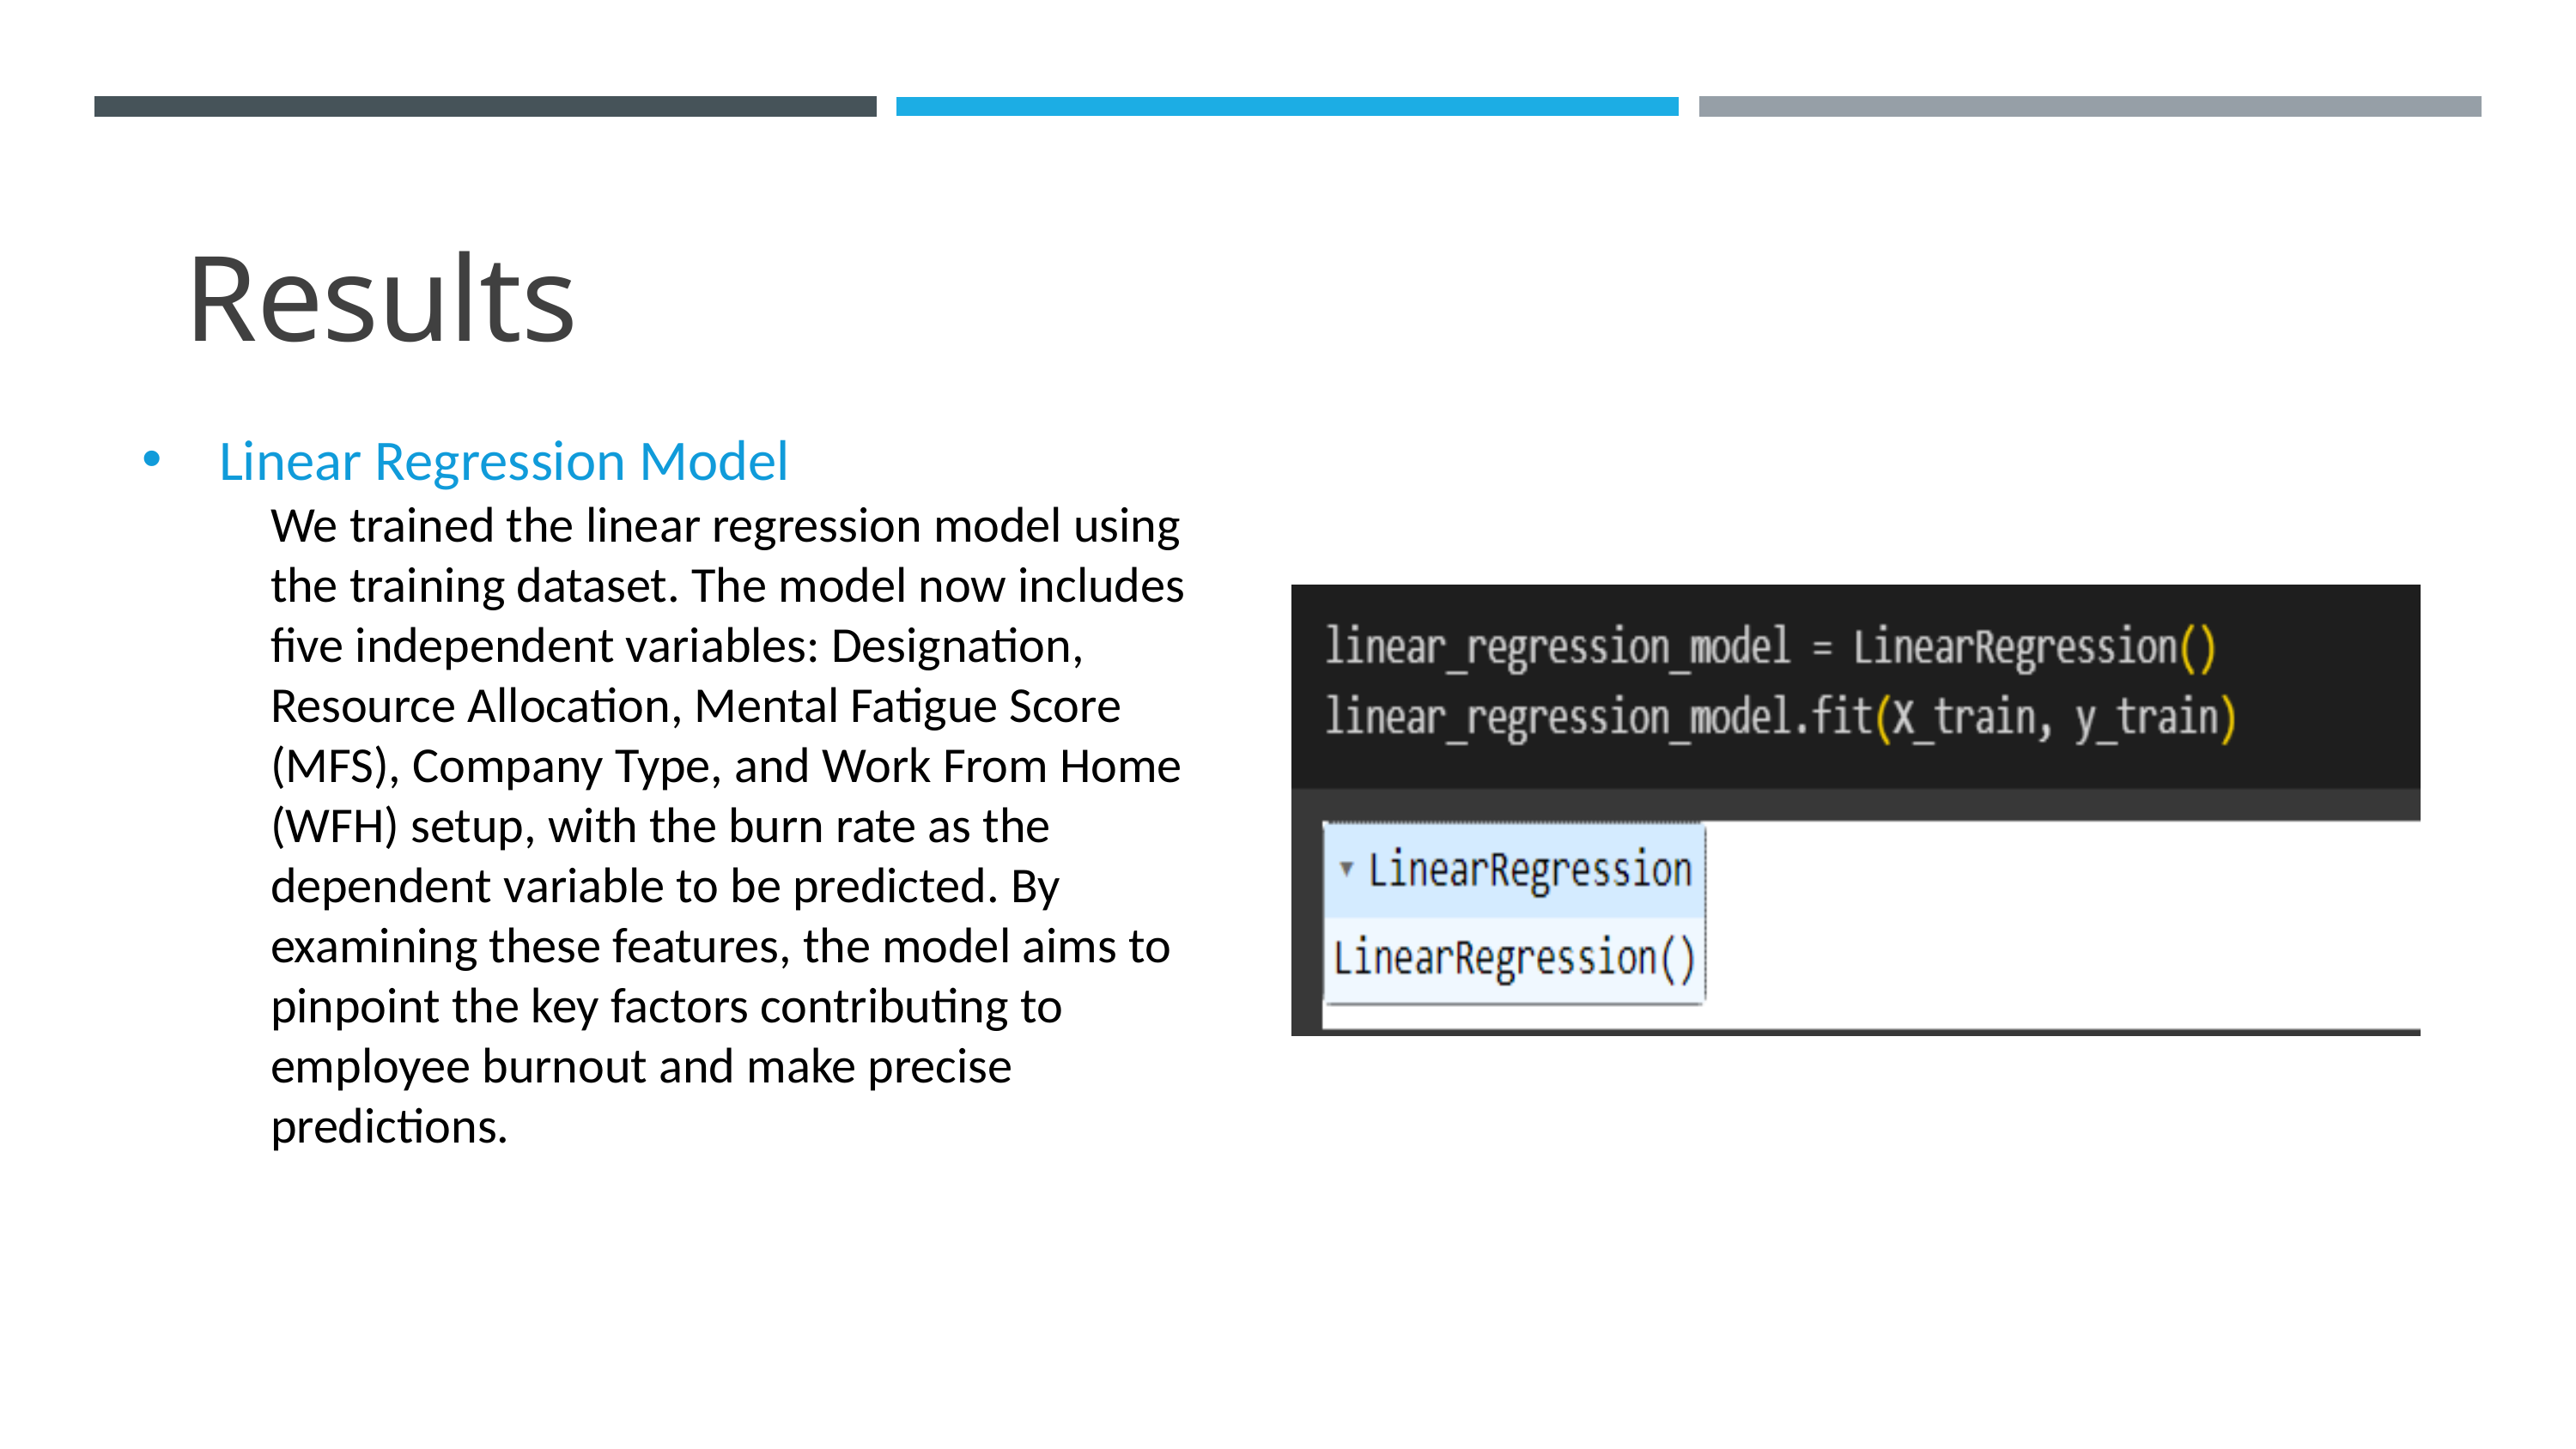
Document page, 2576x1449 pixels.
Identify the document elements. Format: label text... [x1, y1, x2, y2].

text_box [94, 96, 878, 118]
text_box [1698, 95, 2482, 118]
picture [1291, 584, 2421, 1036]
text_box Linear Regression Model We trained the linear regression model using the training dataset. The model now includes five independent variables: Designation, Resource Allocation, Mental Fatigue Score (MFS), Company Type, and Work From Home (WFH) setup, with the burn rate as the dependent variable to be predicted. By examining these features, the model aims to pinpoint the key factors contributing to employee burnout and make precise predictions. [128, 416, 1255, 1160]
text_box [896, 96, 1680, 117]
text_box Results [171, 255, 1503, 372]
